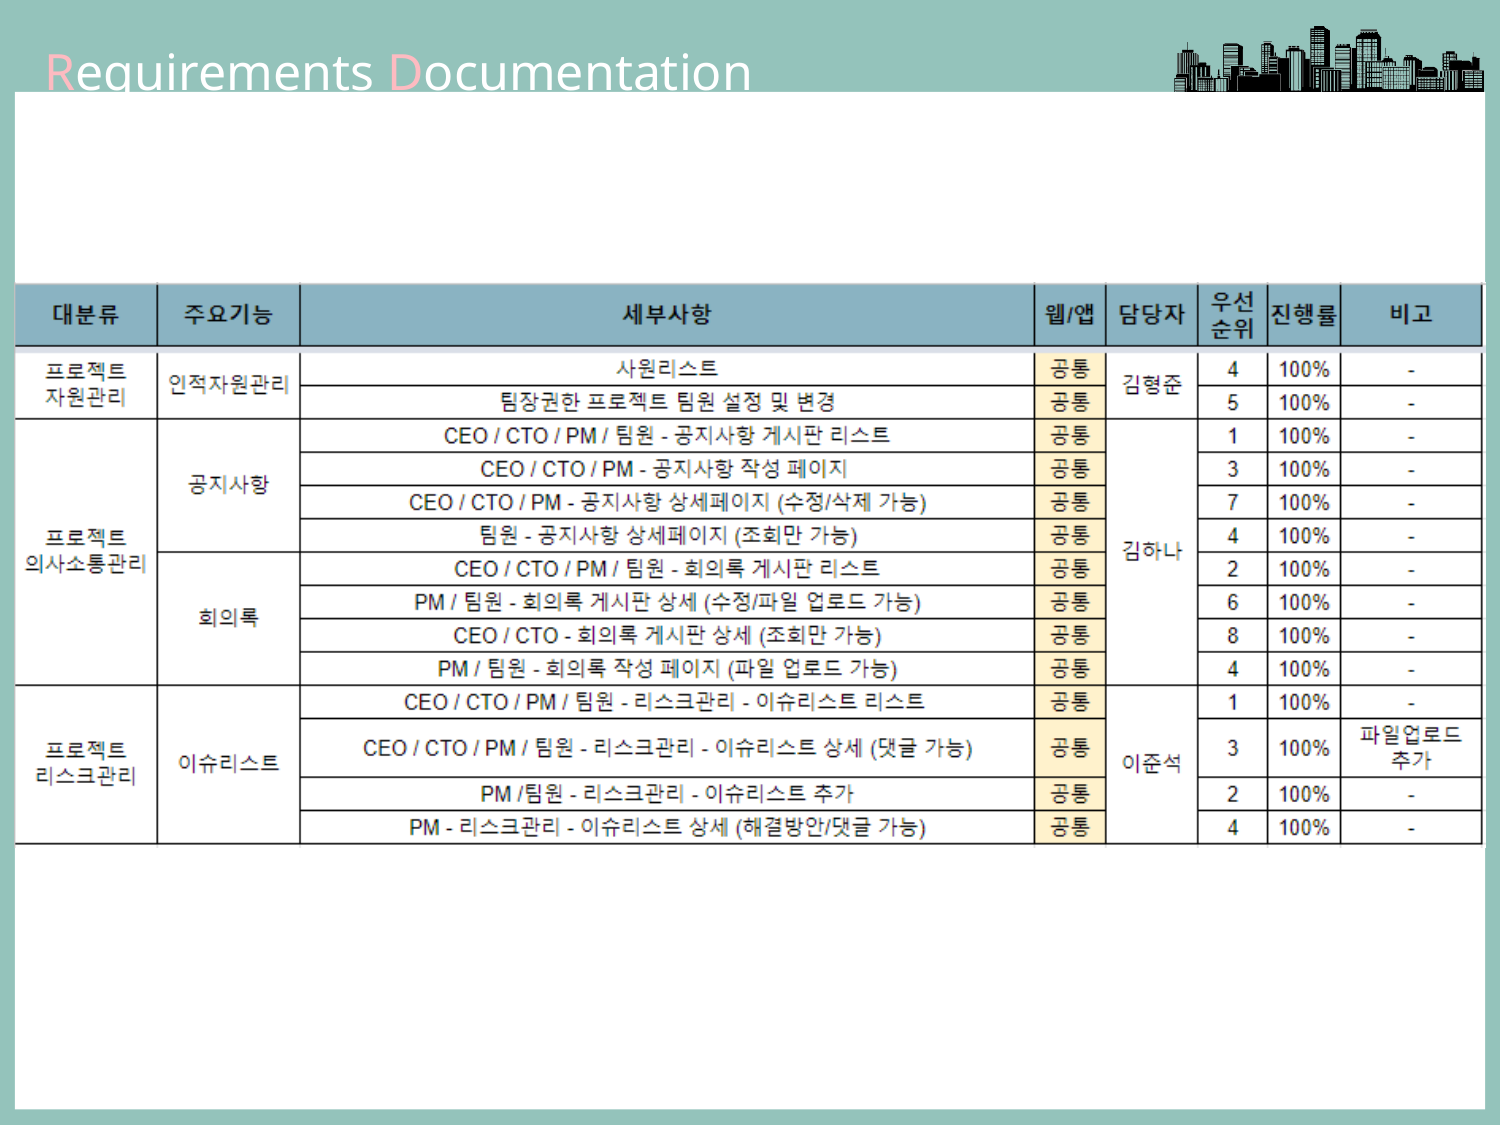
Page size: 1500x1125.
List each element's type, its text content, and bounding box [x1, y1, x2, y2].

picture [1174, 22, 1486, 92]
text_box Requirements Documentation [29, 31, 985, 110]
text_box [14, 91, 1486, 282]
text_box [14, 848, 1486, 1110]
picture [14, 282, 1486, 848]
